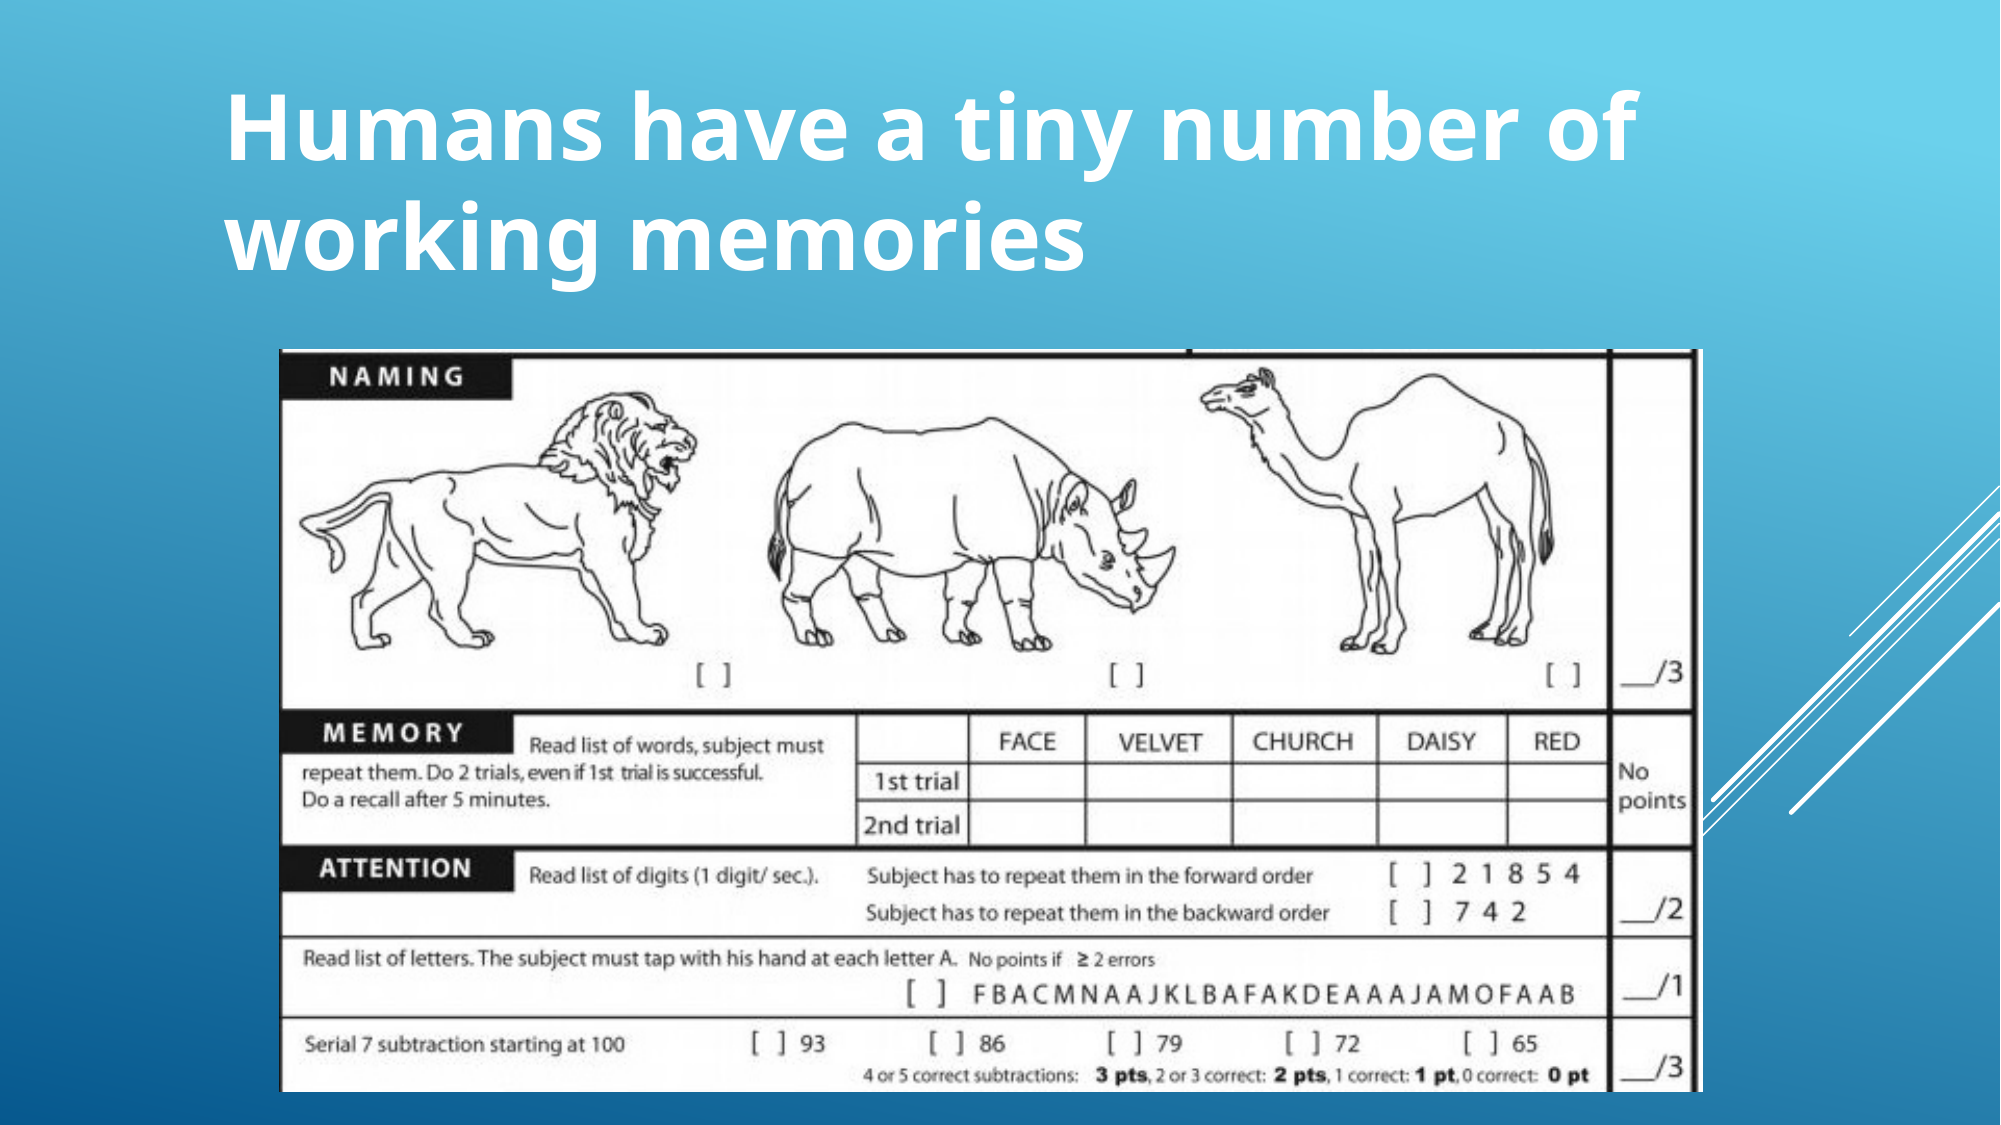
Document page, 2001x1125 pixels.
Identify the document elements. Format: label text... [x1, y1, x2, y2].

text_box Humans have a tiny number of working memories [208, 61, 1703, 297]
picture [279, 349, 1703, 1093]
